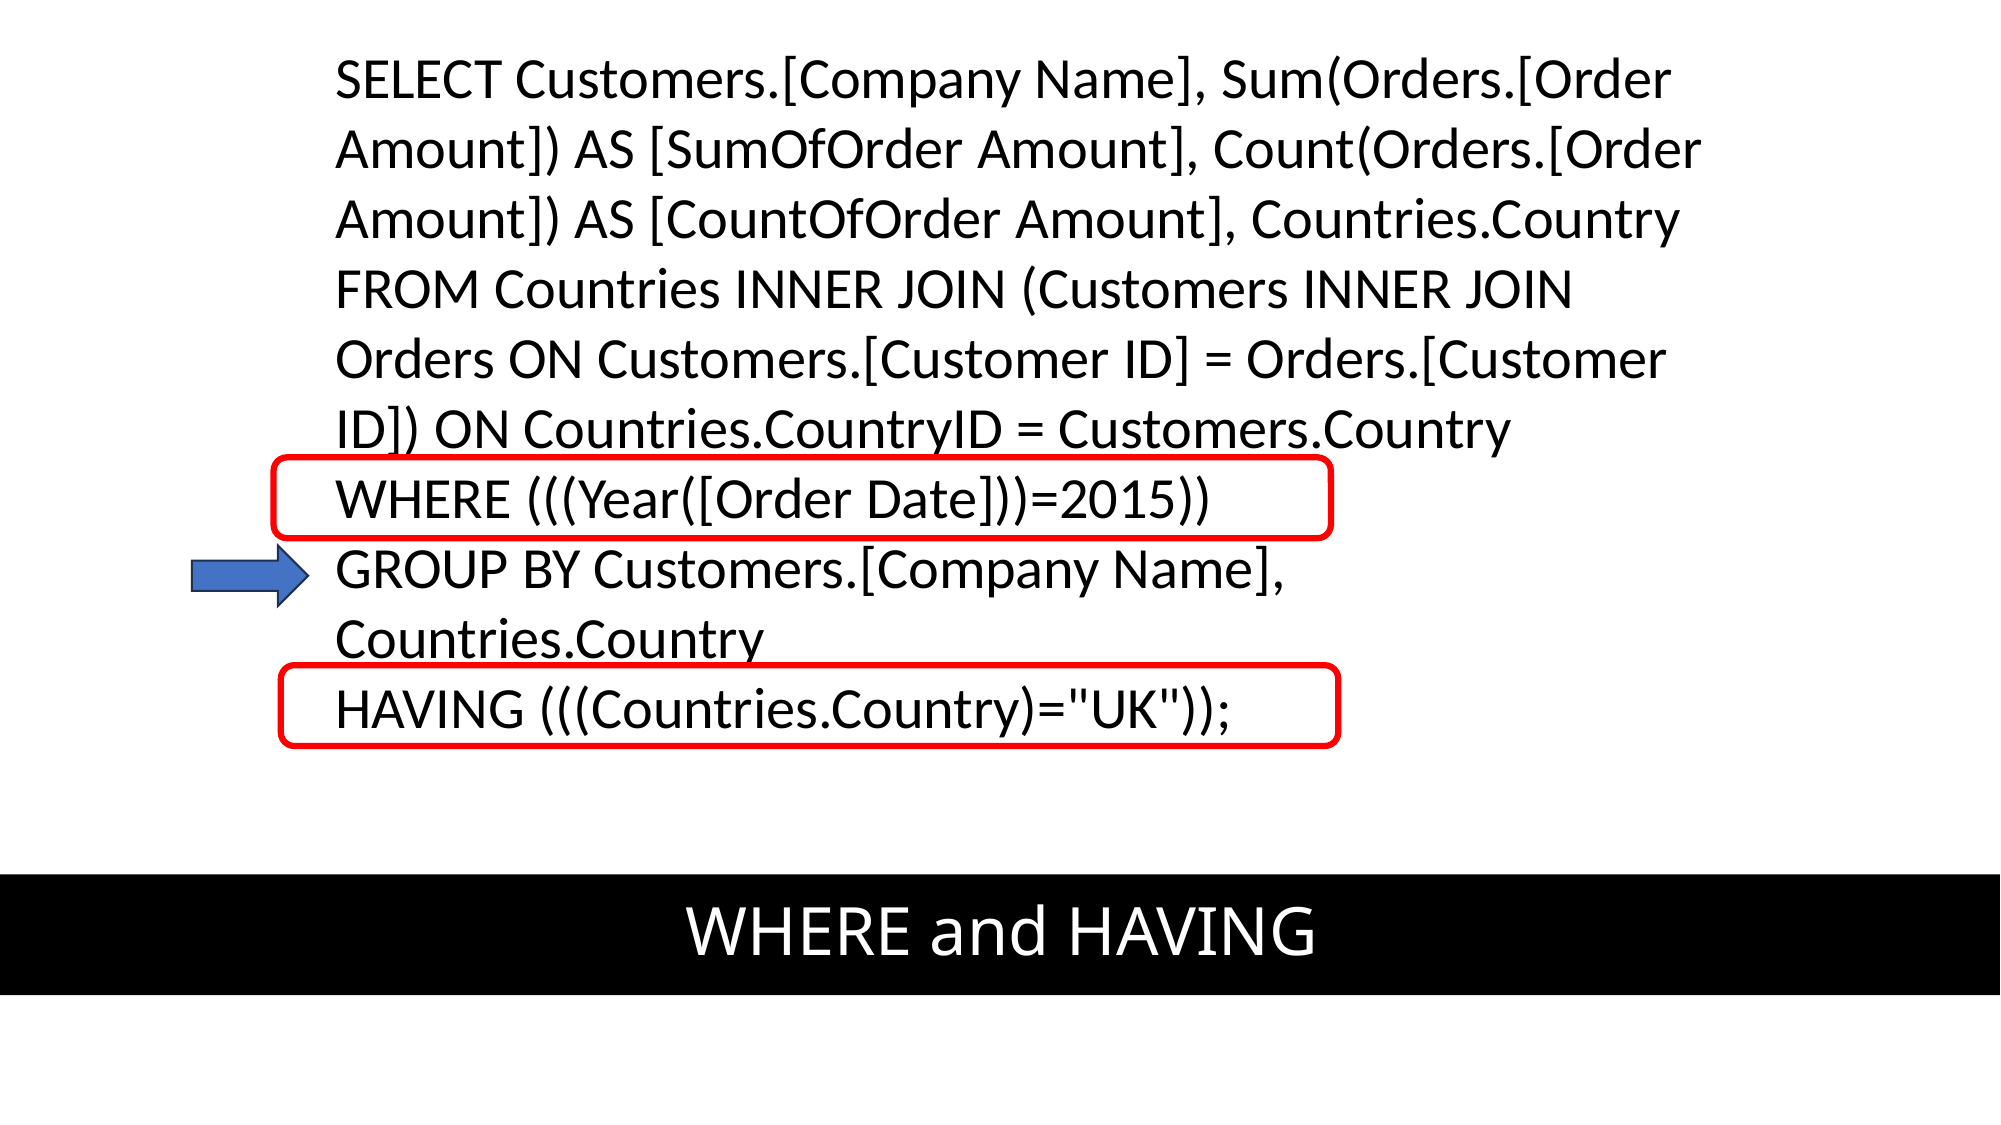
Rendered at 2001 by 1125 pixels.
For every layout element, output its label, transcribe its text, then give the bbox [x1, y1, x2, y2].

title WHERE and HAVING [91, 873, 1931, 996]
text_box [279, 664, 1340, 748]
text_box SELECT Customers.[Company Name], Sum(Orders.[Order Amount]) AS [SumOfOrder Amount], Count(Orders.[Order Amount]) AS [CountOfOrder Amount], Countries.Country FROM Countries INNER JOIN (Customers INNER JOIN Orders ON Customers.[Customer ID] = Orders.[Customer ID]) ON Countries.CountryID = Customers.Country WHERE (((Year([Order Date]))=2015)) GROUP BY Customers.[Company Name], Countries.Country HAVING (((Countries.Country)="UK")); [320, 32, 1734, 747]
text_box [0, 873, 91, 996]
text_box [1931, 873, 2000, 996]
text_box [190, 543, 310, 609]
text_box [272, 456, 1332, 540]
